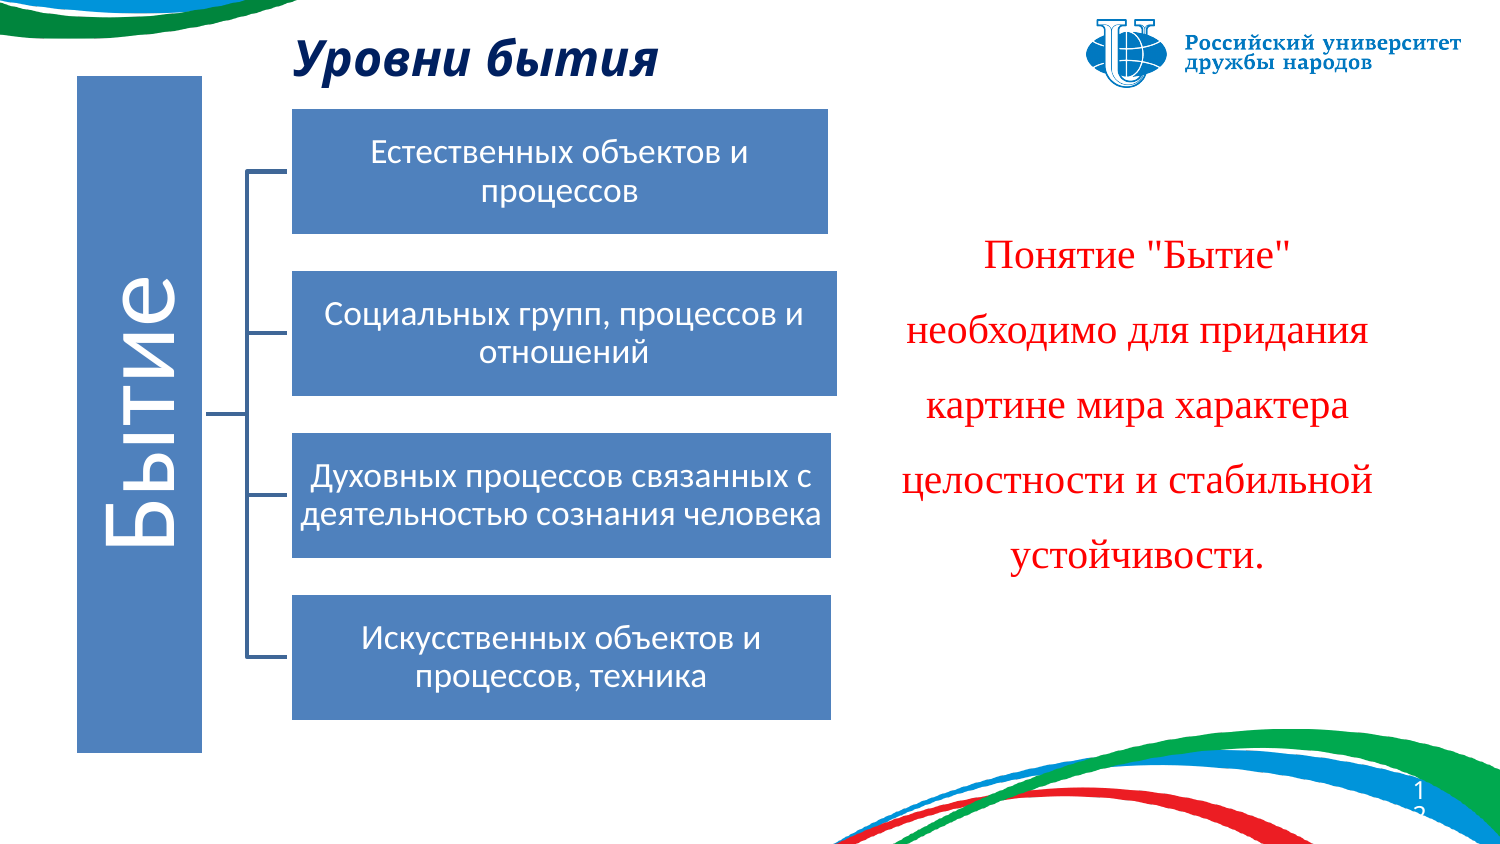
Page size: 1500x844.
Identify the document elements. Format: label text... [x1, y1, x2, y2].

picture [0, 0, 1500, 844]
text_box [23, 73, 892, 756]
text_box Уровни бытия [278, 19, 878, 71]
text_box Понятие "Бытие" необходимо для придания картине мира характера целостности и стабильной устойчивости. [895, 149, 1398, 584]
slide_number 12 [1397, 769, 1440, 815]
